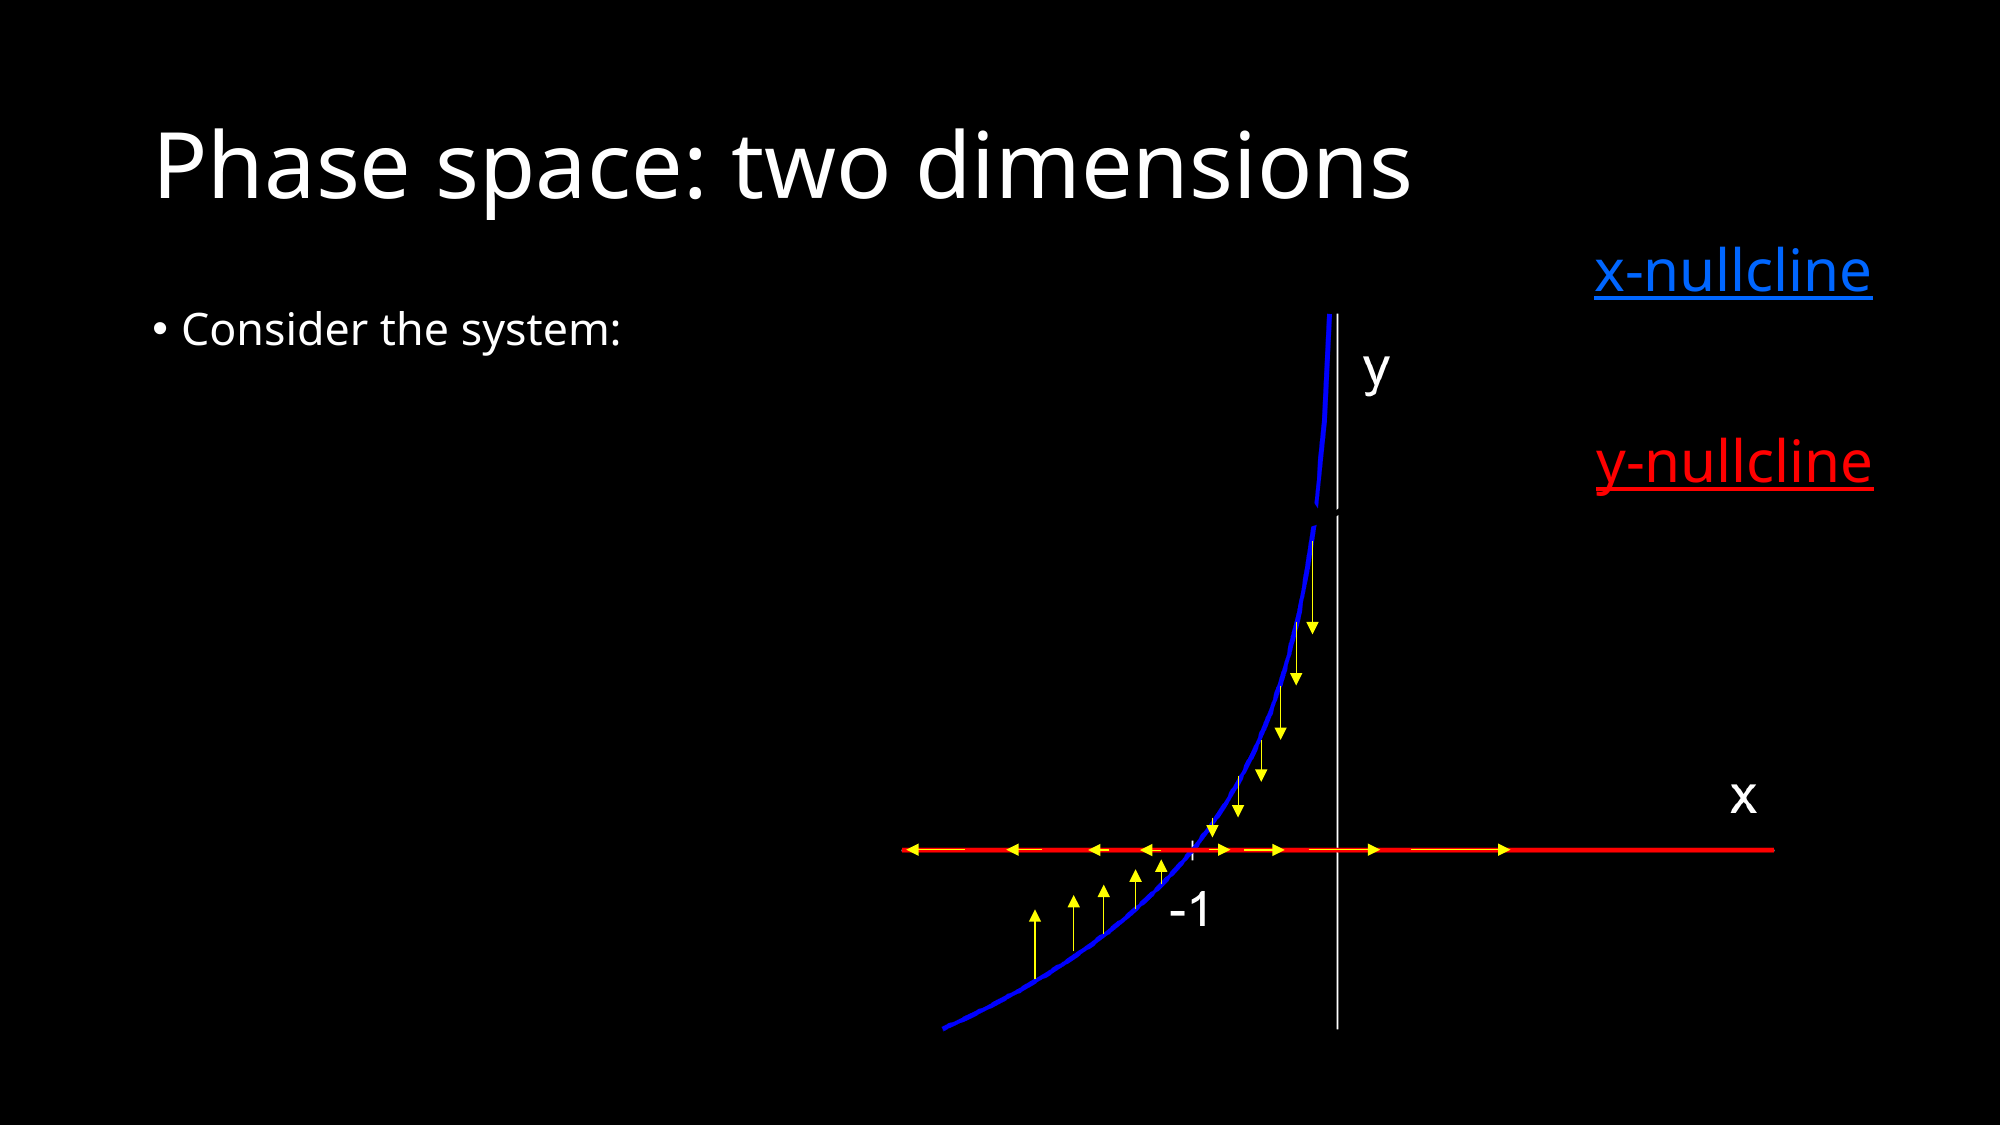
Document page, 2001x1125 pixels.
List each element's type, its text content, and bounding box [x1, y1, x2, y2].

picture [755, 248, 1880, 1125]
list Consider the system: [137, 299, 729, 391]
text_box y-nullcline [1880, 416, 1889, 502]
title Phase space: two dimensions [137, 59, 1863, 278]
text_box x-nullcline [1579, 225, 1888, 310]
